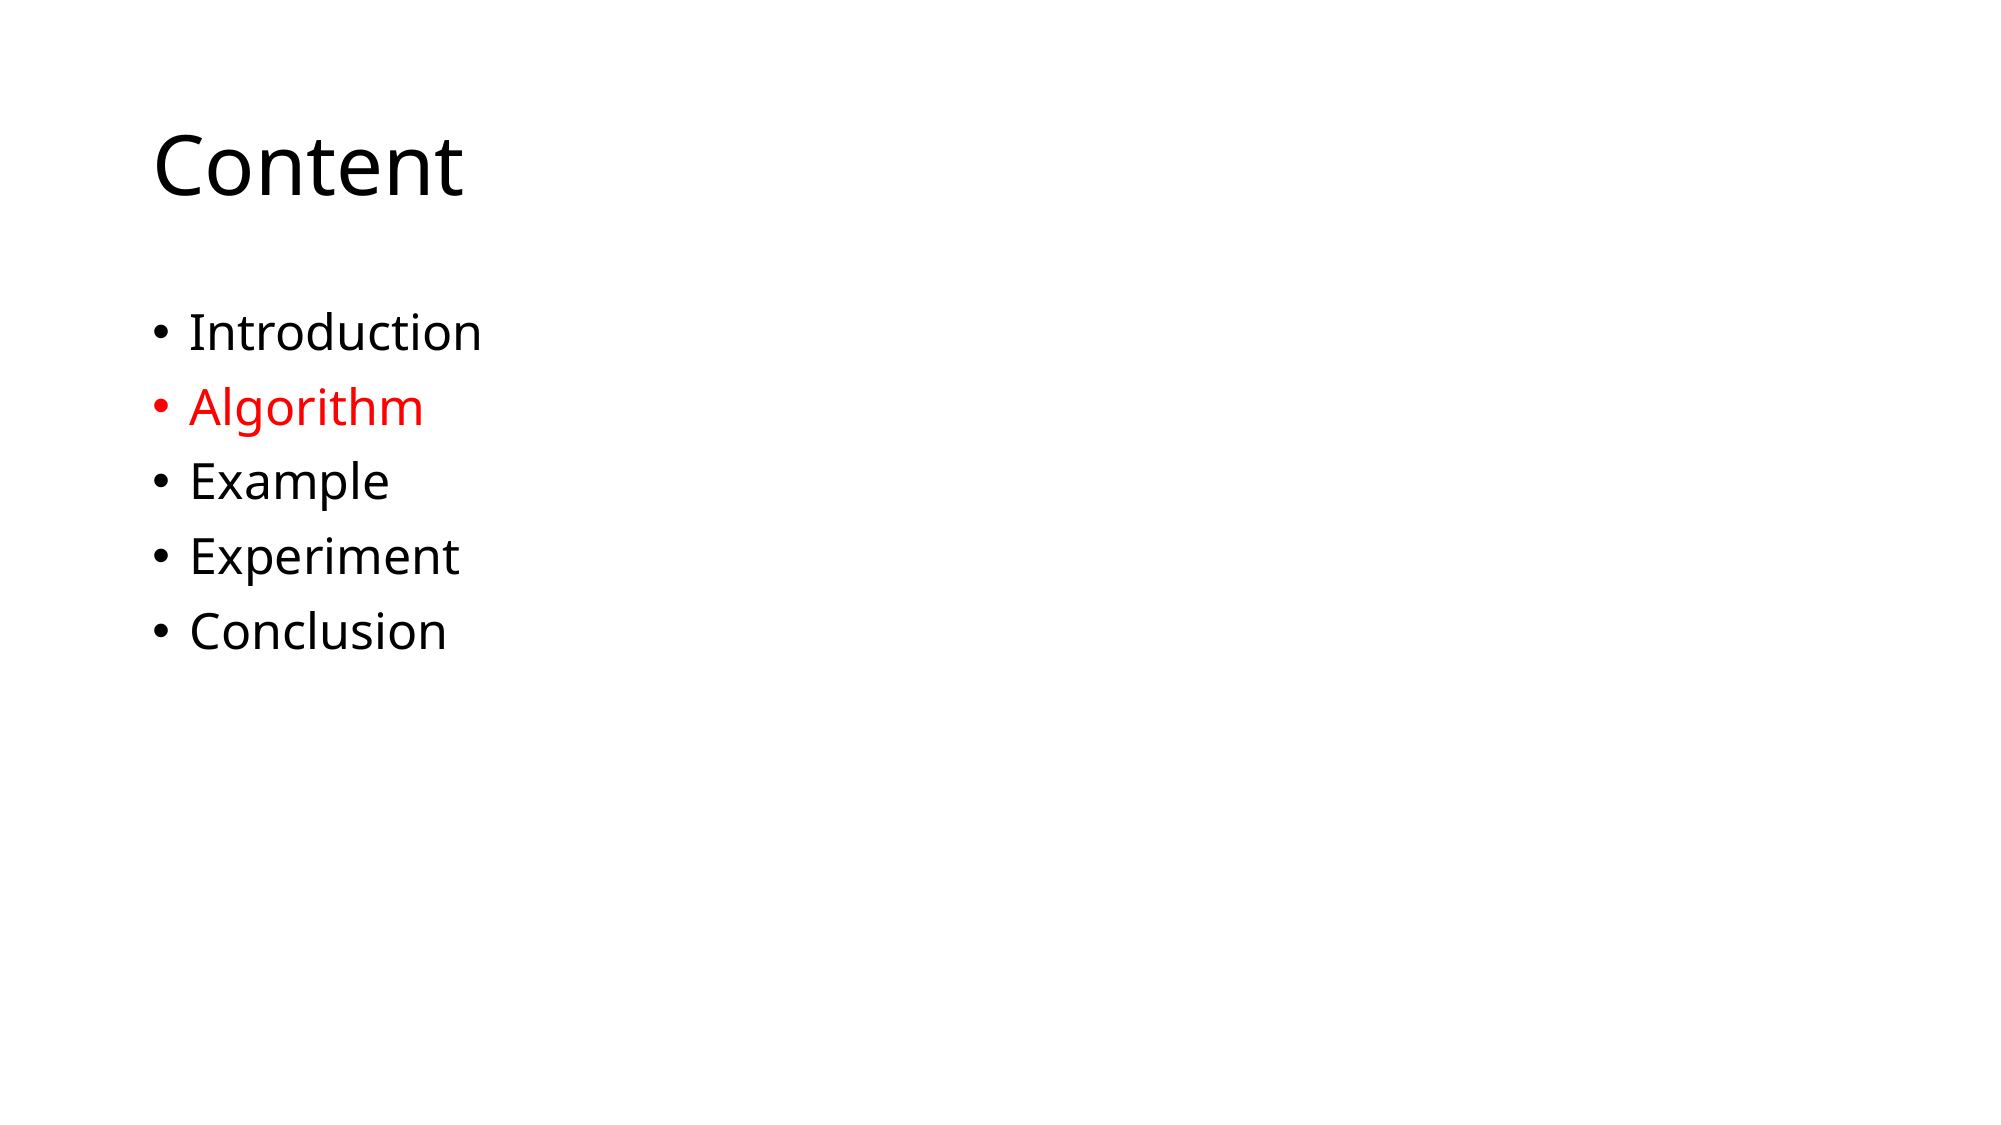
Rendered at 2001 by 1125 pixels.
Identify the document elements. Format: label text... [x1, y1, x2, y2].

title Content [137, 59, 1863, 278]
list Introduction Algorithm Example Experiment Conclusion [137, 299, 1863, 1014]
